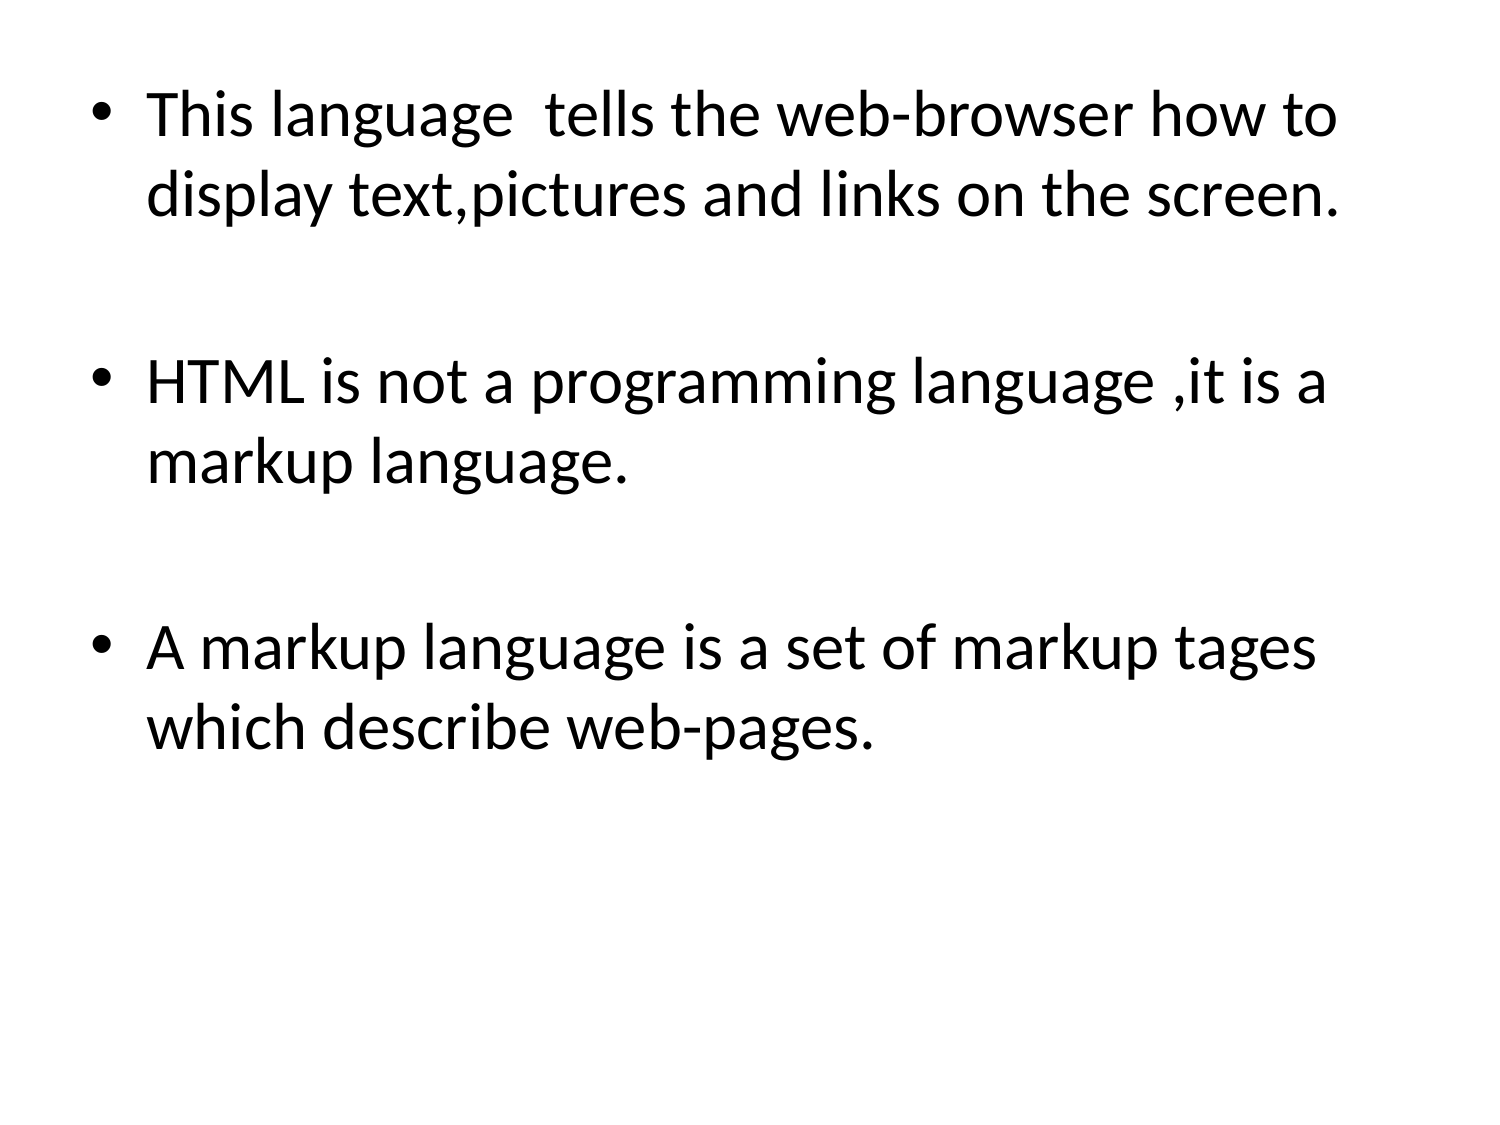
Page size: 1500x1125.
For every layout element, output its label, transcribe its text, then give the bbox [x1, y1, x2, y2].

list This language tells the web-browser how to display text,pictures and links on the screen. HTML is not a programming language ,it is a markup language. A markup language is a set of markup tages which describe web-pages. [75, 62, 1425, 1005]
